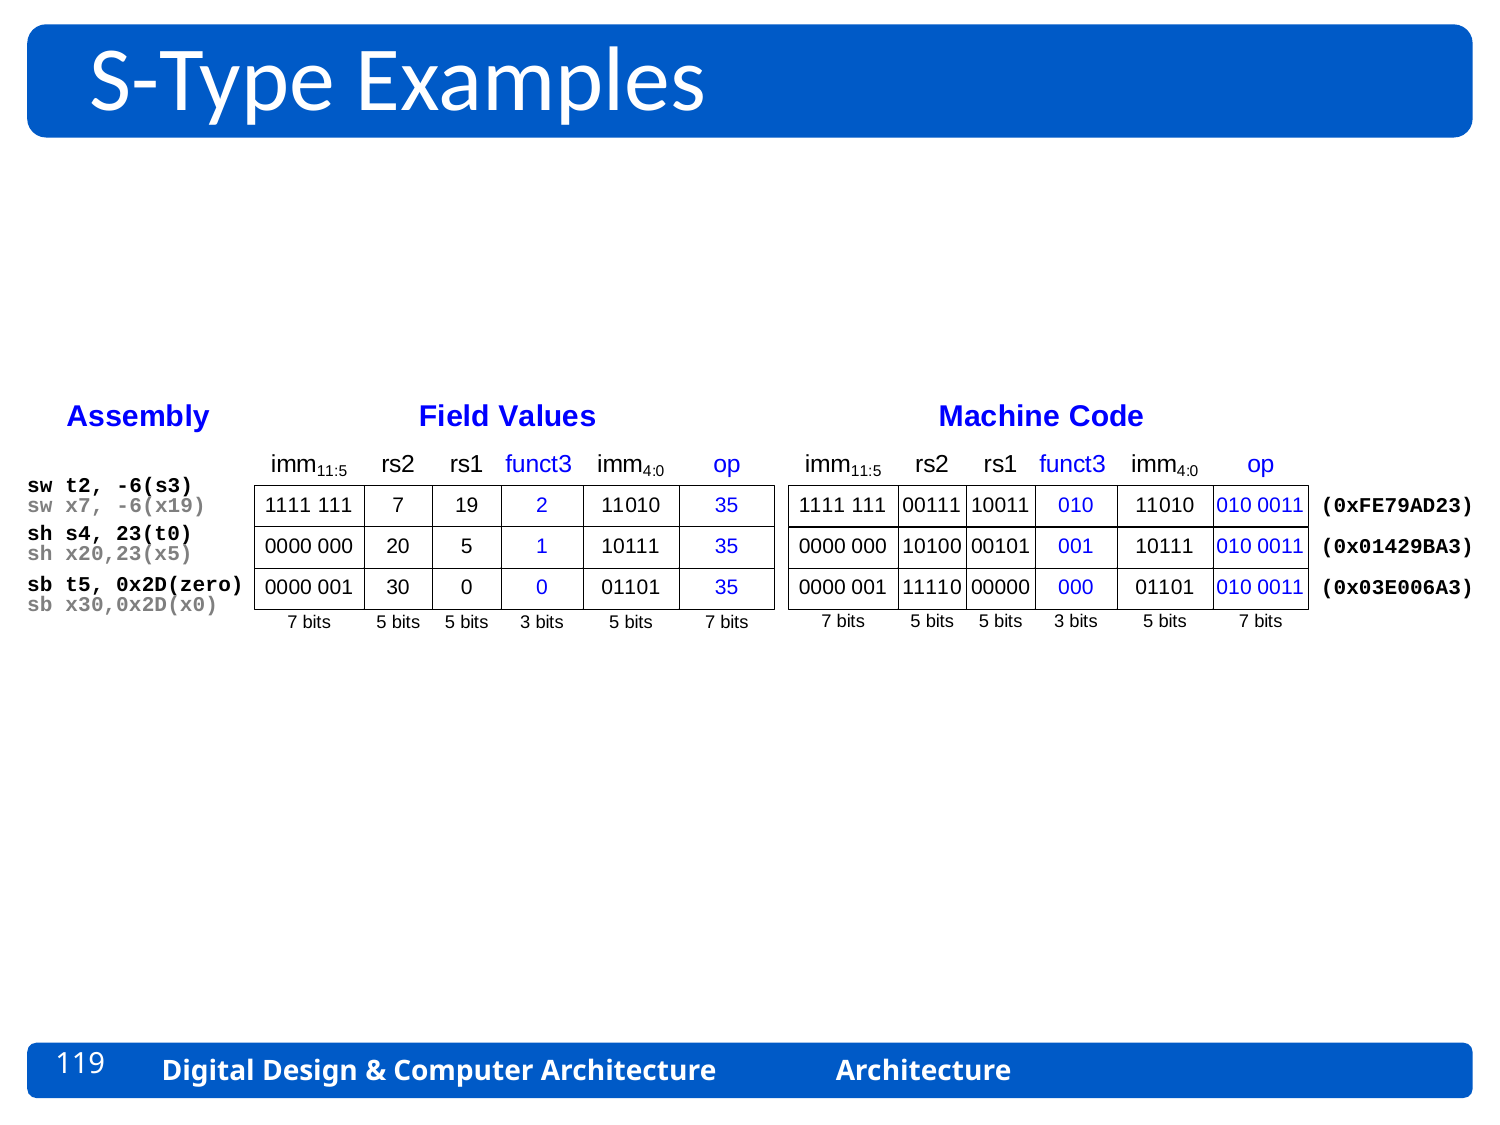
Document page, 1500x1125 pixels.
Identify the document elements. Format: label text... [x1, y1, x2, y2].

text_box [12, 387, 1488, 645]
text_box S-Type Examples [74, 11, 1438, 136]
slide_number 119 [40, 1037, 164, 1096]
